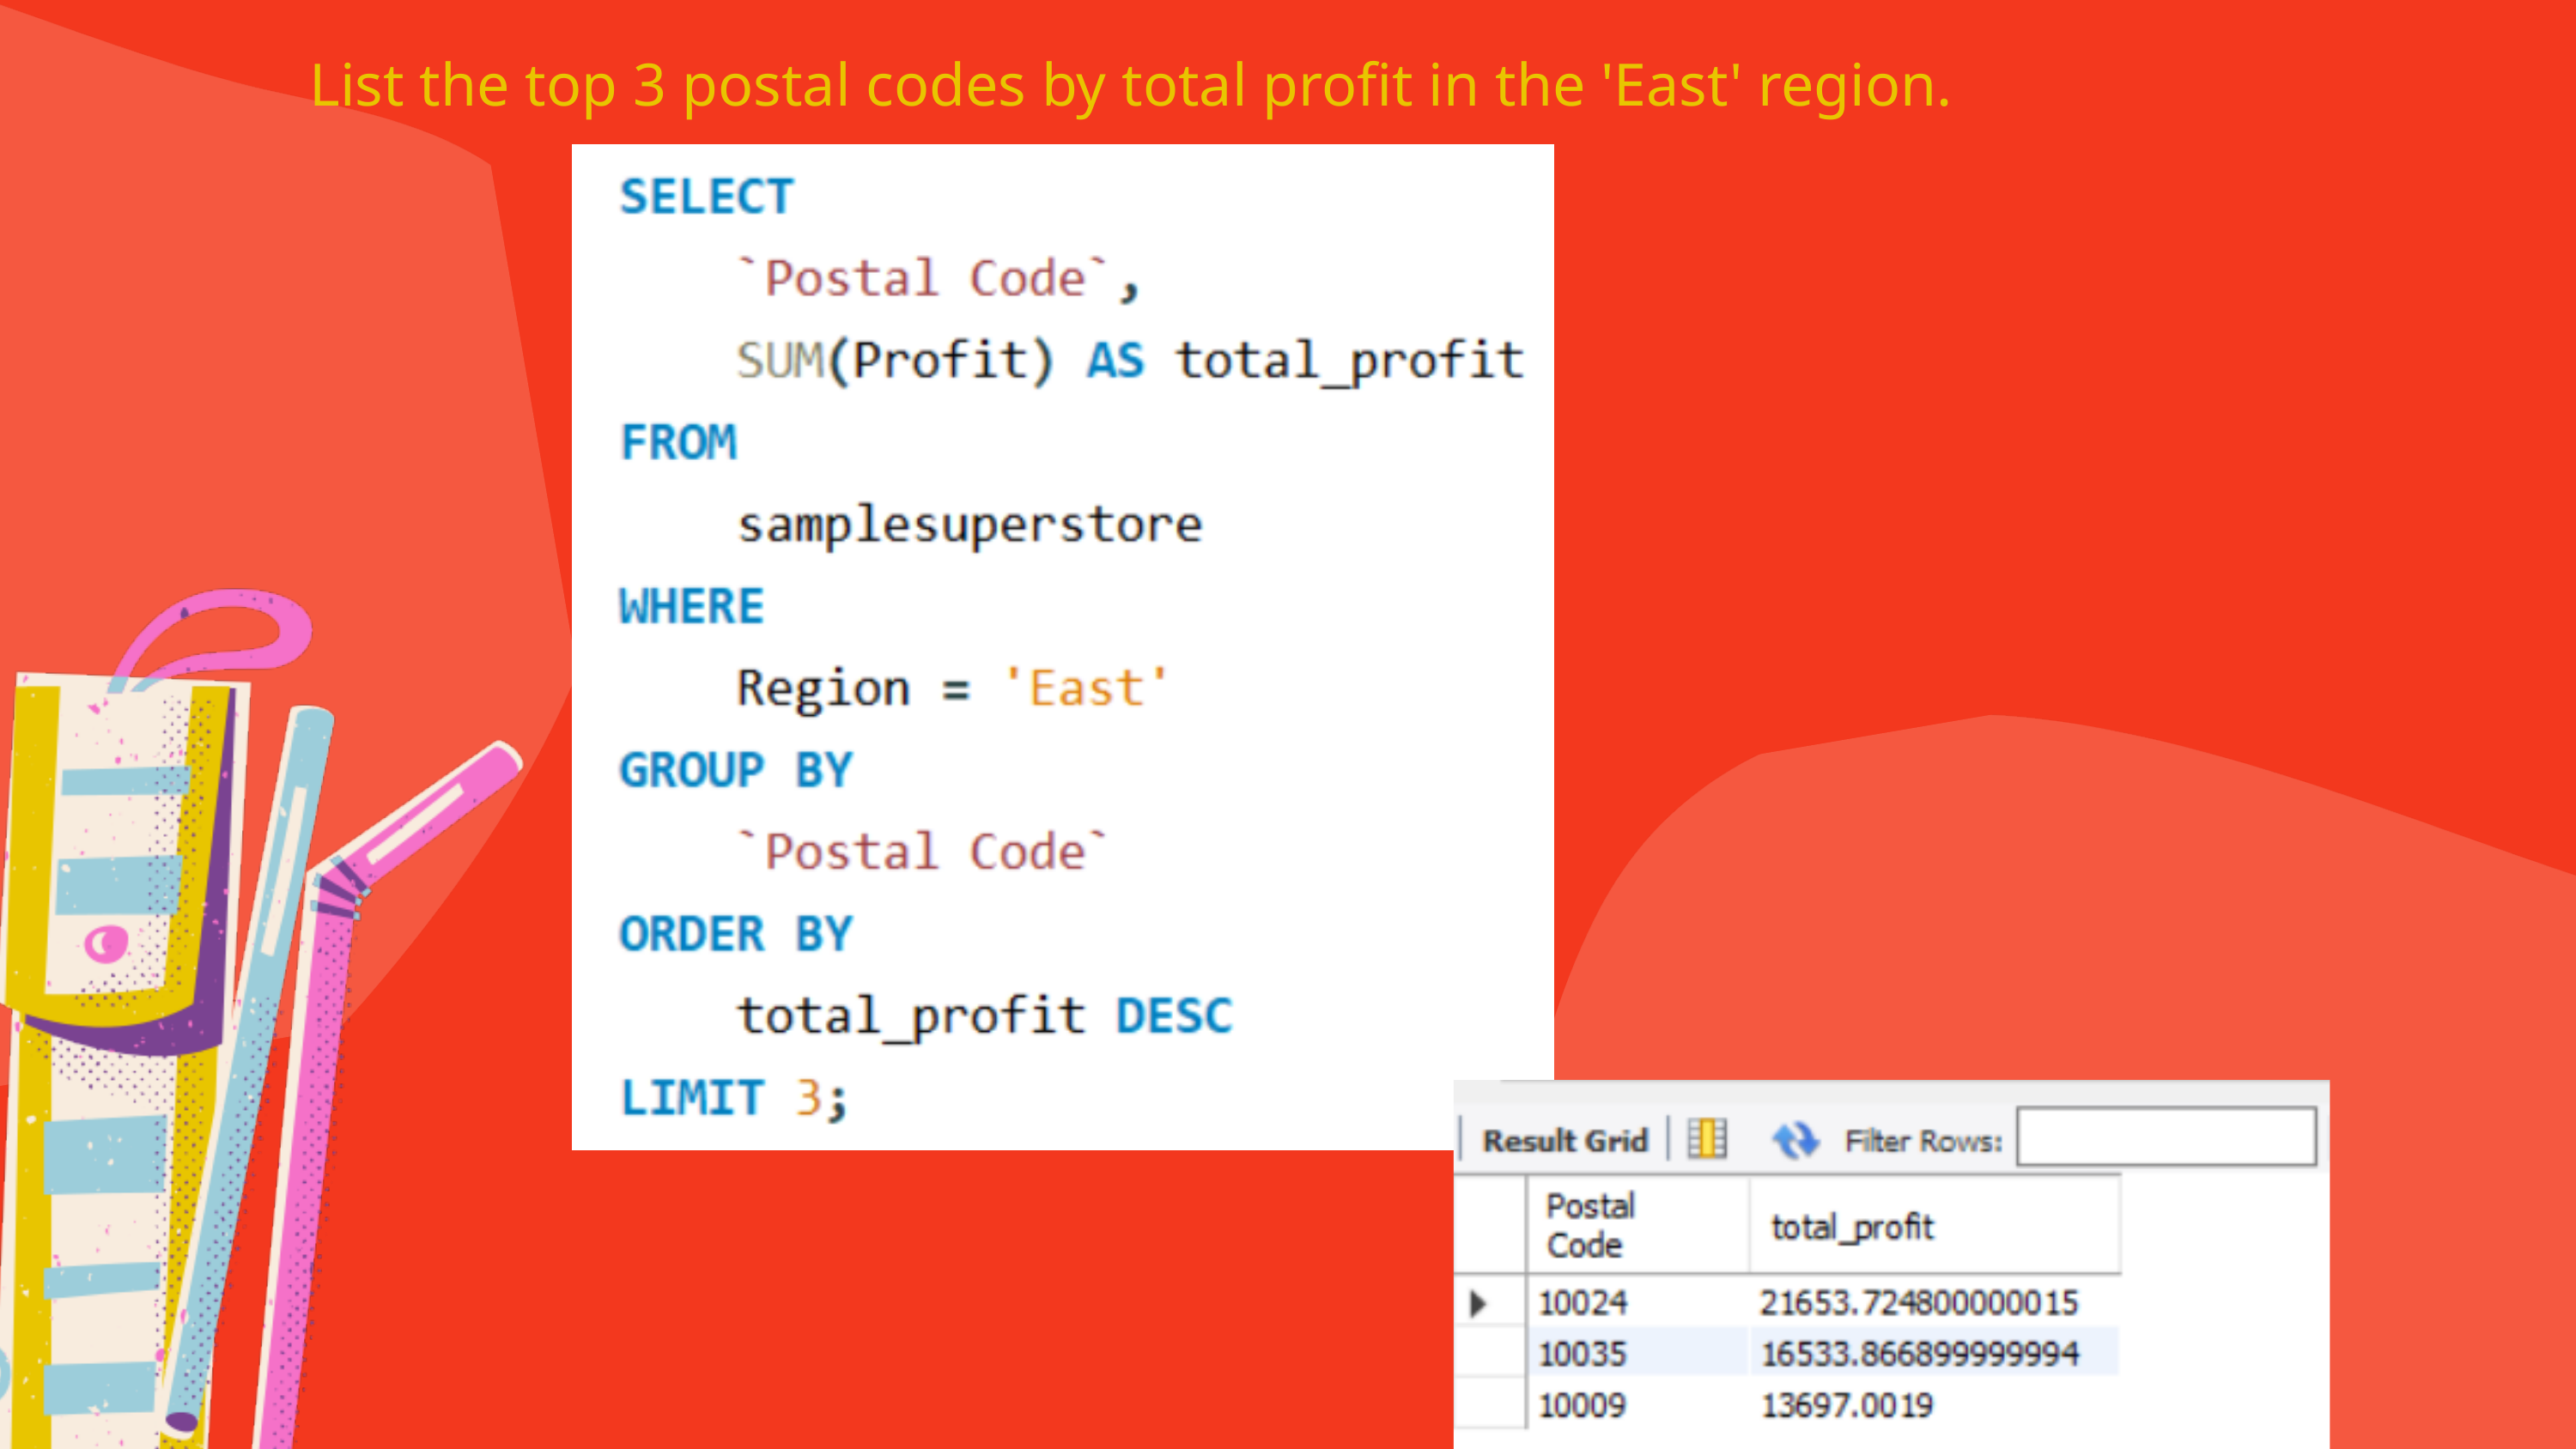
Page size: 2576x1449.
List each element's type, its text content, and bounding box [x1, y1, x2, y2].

text_box [0, 0, 572, 995]
text_box [1554, 615, 2576, 1449]
text_box List the top 3 postal codes by total profit in the 'East' region. [176, 35, 2087, 200]
text_box [1453, 1080, 2330, 1449]
text_box [0, 585, 535, 1449]
text_box [572, 200, 1554, 1150]
